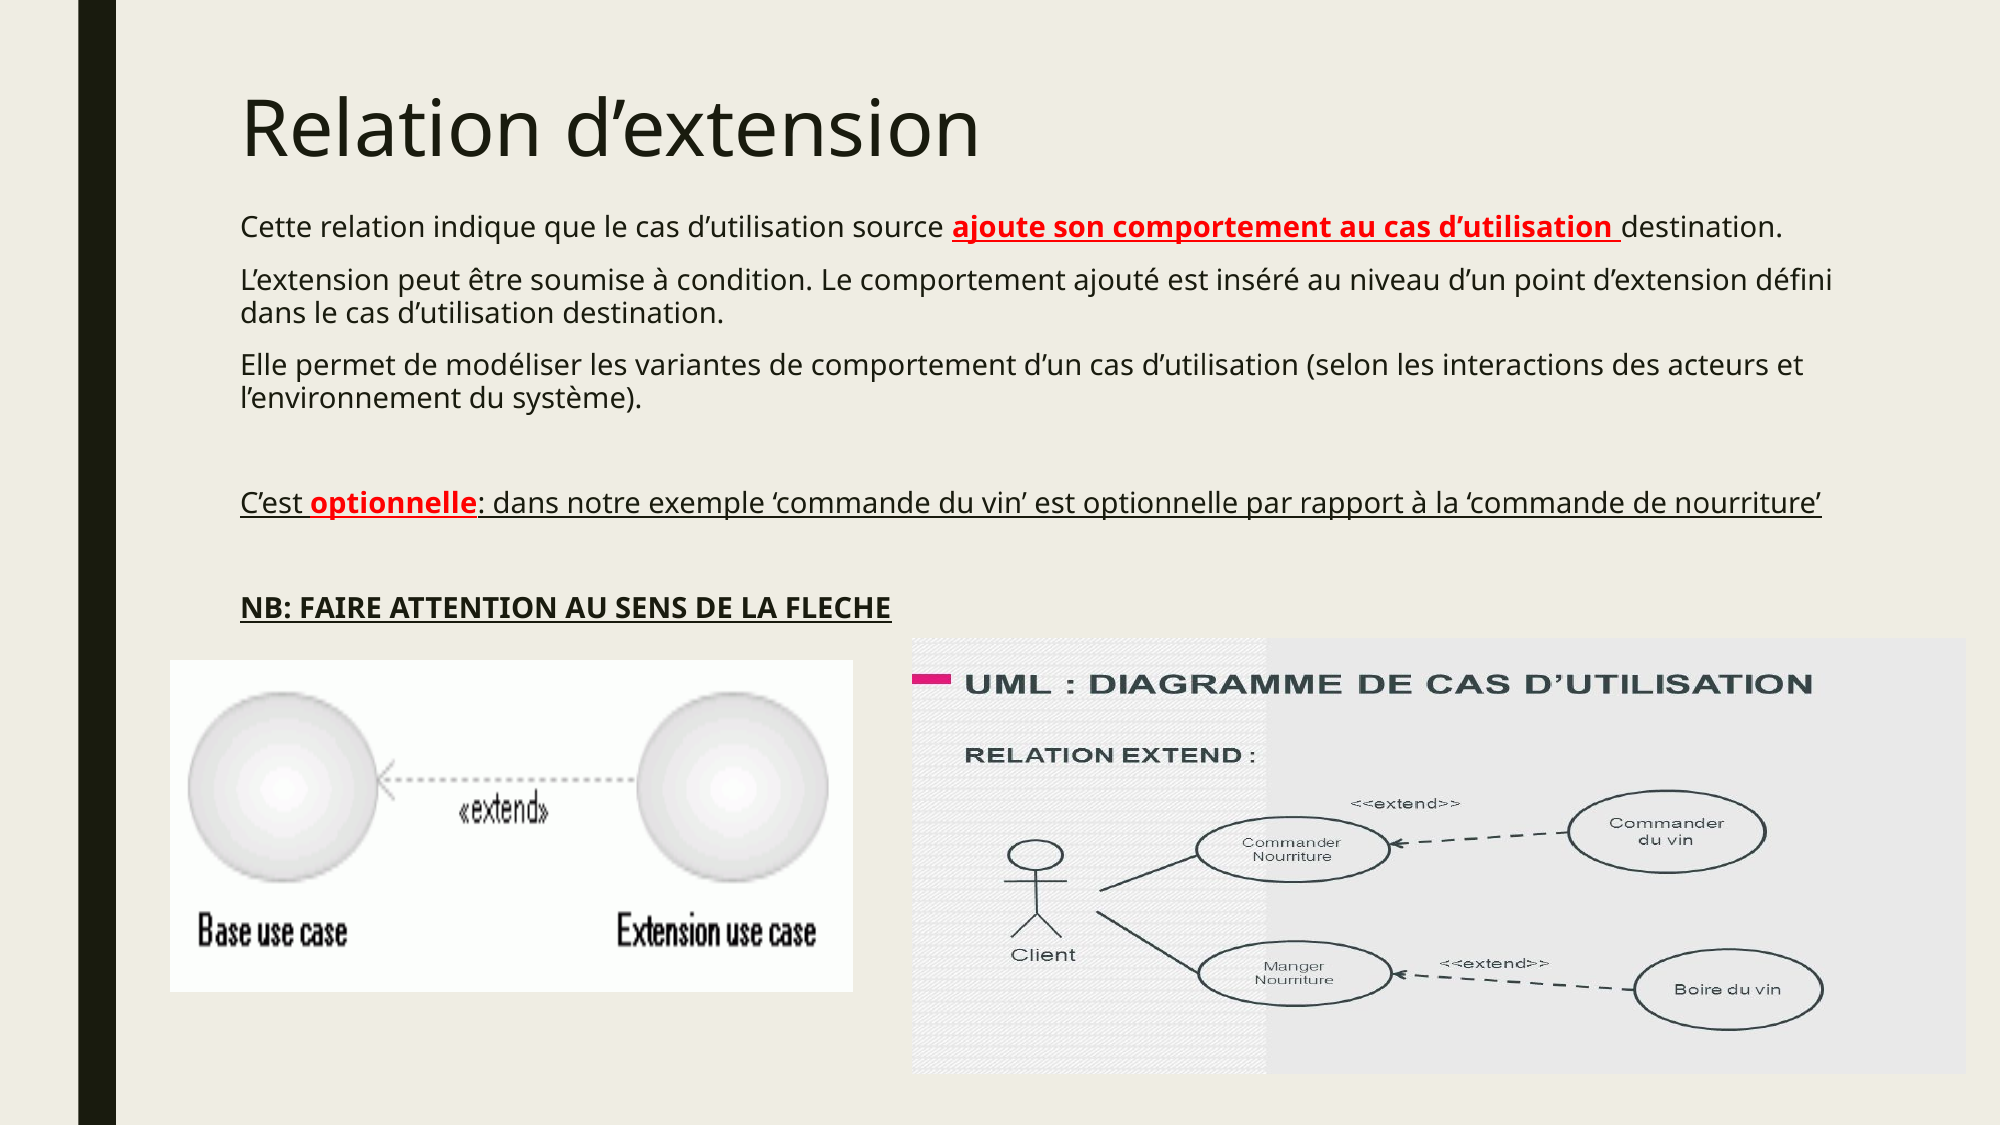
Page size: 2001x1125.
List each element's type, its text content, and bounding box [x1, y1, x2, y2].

title Relation d’extension [225, 81, 1800, 182]
picture [170, 660, 853, 992]
picture [912, 638, 1966, 1074]
list Cette relation indique que le cas d’utilisation source ajoute son comportement au cas d’utilisation destination. L’extension peut être soumise à condition. Le comportement ajouté est inséré au niveau d’un point d’extension défini dans le cas d’utilisation destination. Elle permet de modéliser les variantes de comportement d’un cas d’utilisation (selon les interactions des acteurs et l’environnement du système). C’est optionnelle: dans notre exemple ‘commande du vin’ est optionnelle par rapport à la ‘commande de nourriture’ NB: FAIRE ATTENTION AU SENS DE LA FLECHE [225, 204, 1921, 639]
